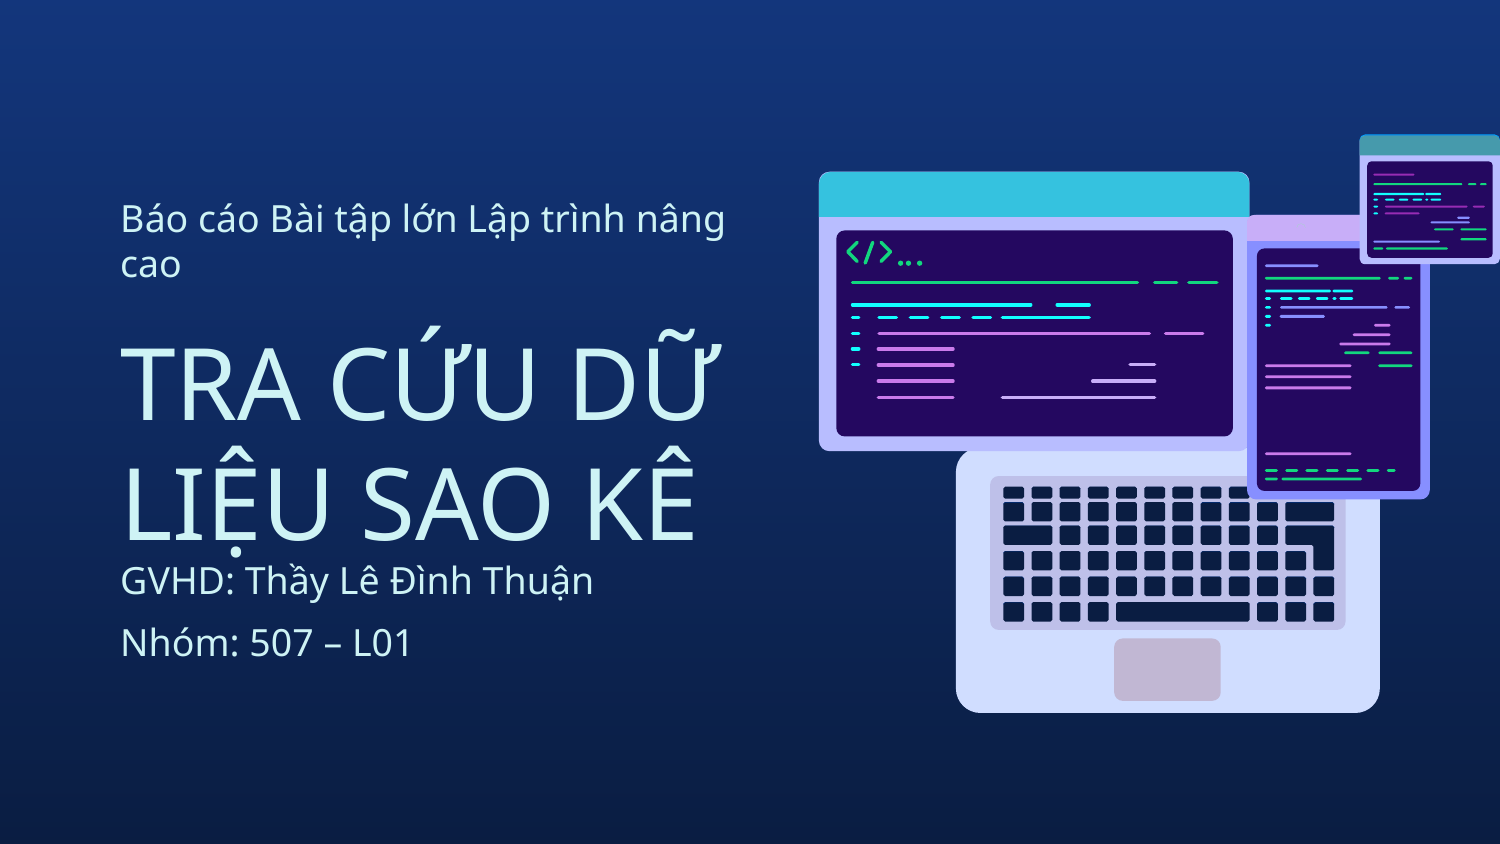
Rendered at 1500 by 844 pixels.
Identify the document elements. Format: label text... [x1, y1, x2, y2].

text_box [1200, 488, 1222, 499]
text_box [1172, 525, 1194, 545]
text_box [1339, 342, 1391, 346]
text_box [1087, 576, 1109, 597]
title TRA CỨU DỮ LIỆU SAO KÊ [105, 302, 775, 541]
text_box [916, 260, 923, 266]
text_box [1257, 577, 1278, 597]
text_box [1200, 577, 1222, 597]
text_box [1031, 602, 1053, 622]
text_box [1359, 156, 1500, 265]
text_box [1247, 214, 1359, 241]
text_box [1172, 502, 1194, 522]
text_box [955, 449, 1380, 713]
text_box [1367, 161, 1493, 258]
text_box [1264, 386, 1352, 390]
text_box [1403, 276, 1413, 280]
text_box [1116, 525, 1137, 545]
text_box [1200, 526, 1222, 545]
text_box [1116, 551, 1137, 571]
text_box [1264, 364, 1352, 368]
text_box [990, 476, 1346, 630]
text_box [1059, 525, 1081, 545]
text_box [1031, 551, 1053, 571]
text_box [1087, 486, 1109, 499]
text_box [1313, 603, 1335, 622]
text_box [1285, 526, 1335, 571]
text_box [1172, 576, 1194, 597]
text_box [1116, 502, 1137, 522]
text_box [1059, 576, 1081, 597]
text_box [1228, 526, 1250, 545]
text_box [1285, 503, 1335, 522]
text_box [1116, 576, 1137, 597]
text_box [1003, 486, 1025, 499]
text_box [1257, 503, 1278, 522]
text_box [1359, 135, 1500, 156]
text_box [1144, 525, 1166, 545]
text_box [1087, 525, 1109, 545]
text_box [818, 217, 1248, 452]
text_box [1059, 602, 1081, 622]
text_box [1264, 276, 1381, 280]
text_box [1388, 276, 1400, 280]
text_box [1031, 502, 1053, 522]
text_box [1116, 602, 1250, 622]
text_box [836, 230, 1233, 437]
text_box [1200, 503, 1222, 522]
subtitle Báo cáo Bài tập lớn Lập trình nâng cao [105, 180, 793, 302]
text_box [1144, 502, 1166, 522]
text_box [1285, 577, 1307, 597]
text_box [1172, 486, 1194, 499]
text_box [1003, 503, 1025, 522]
text_box [1144, 551, 1166, 571]
text_box [1087, 502, 1109, 522]
text_box [1313, 577, 1335, 597]
text_box [1425, 192, 1442, 196]
text_box [1228, 488, 1250, 499]
text_box [1257, 526, 1278, 545]
text_box [1144, 576, 1166, 597]
text_box [1228, 577, 1250, 597]
text_box GVHD: Thầy Lê Đình Thuận [105, 541, 793, 604]
text_box [1264, 375, 1352, 379]
text_box [1087, 602, 1109, 622]
text_box [1031, 486, 1053, 499]
text_box [1003, 577, 1025, 597]
text_box [1116, 486, 1137, 499]
text_box Nhóm: 507 – L01 [105, 604, 793, 726]
text_box [1279, 314, 1325, 318]
text_box [818, 171, 1250, 217]
text_box [1264, 264, 1319, 268]
text_box [1003, 525, 1053, 545]
text_box [1003, 603, 1025, 622]
text_box [1264, 452, 1352, 456]
text_box [1087, 551, 1109, 571]
text_box [1257, 603, 1278, 622]
text_box [1373, 192, 1425, 196]
text_box [1378, 351, 1413, 355]
text_box [1378, 364, 1413, 368]
text_box [1285, 603, 1307, 622]
text_box [1114, 638, 1221, 701]
text_box [897, 260, 904, 266]
text_box [1256, 248, 1421, 491]
text_box [1352, 333, 1391, 337]
text_box [1247, 241, 1430, 500]
text_box [1343, 351, 1370, 355]
text_box [1172, 551, 1194, 571]
text_box [1031, 576, 1053, 597]
text_box [905, 260, 912, 266]
text_box [1059, 551, 1081, 571]
text_box [1281, 477, 1363, 481]
text_box [1264, 289, 1332, 293]
text_box [1003, 552, 1025, 571]
text_box [1264, 477, 1279, 481]
text_box [1373, 323, 1391, 327]
text_box [1059, 502, 1081, 522]
text_box [1228, 552, 1250, 571]
text_box [1059, 486, 1081, 499]
text_box [1200, 552, 1222, 571]
text_box [1257, 552, 1278, 571]
text_box [1228, 503, 1250, 522]
text_box [1332, 289, 1354, 293]
text_box [1144, 486, 1166, 499]
